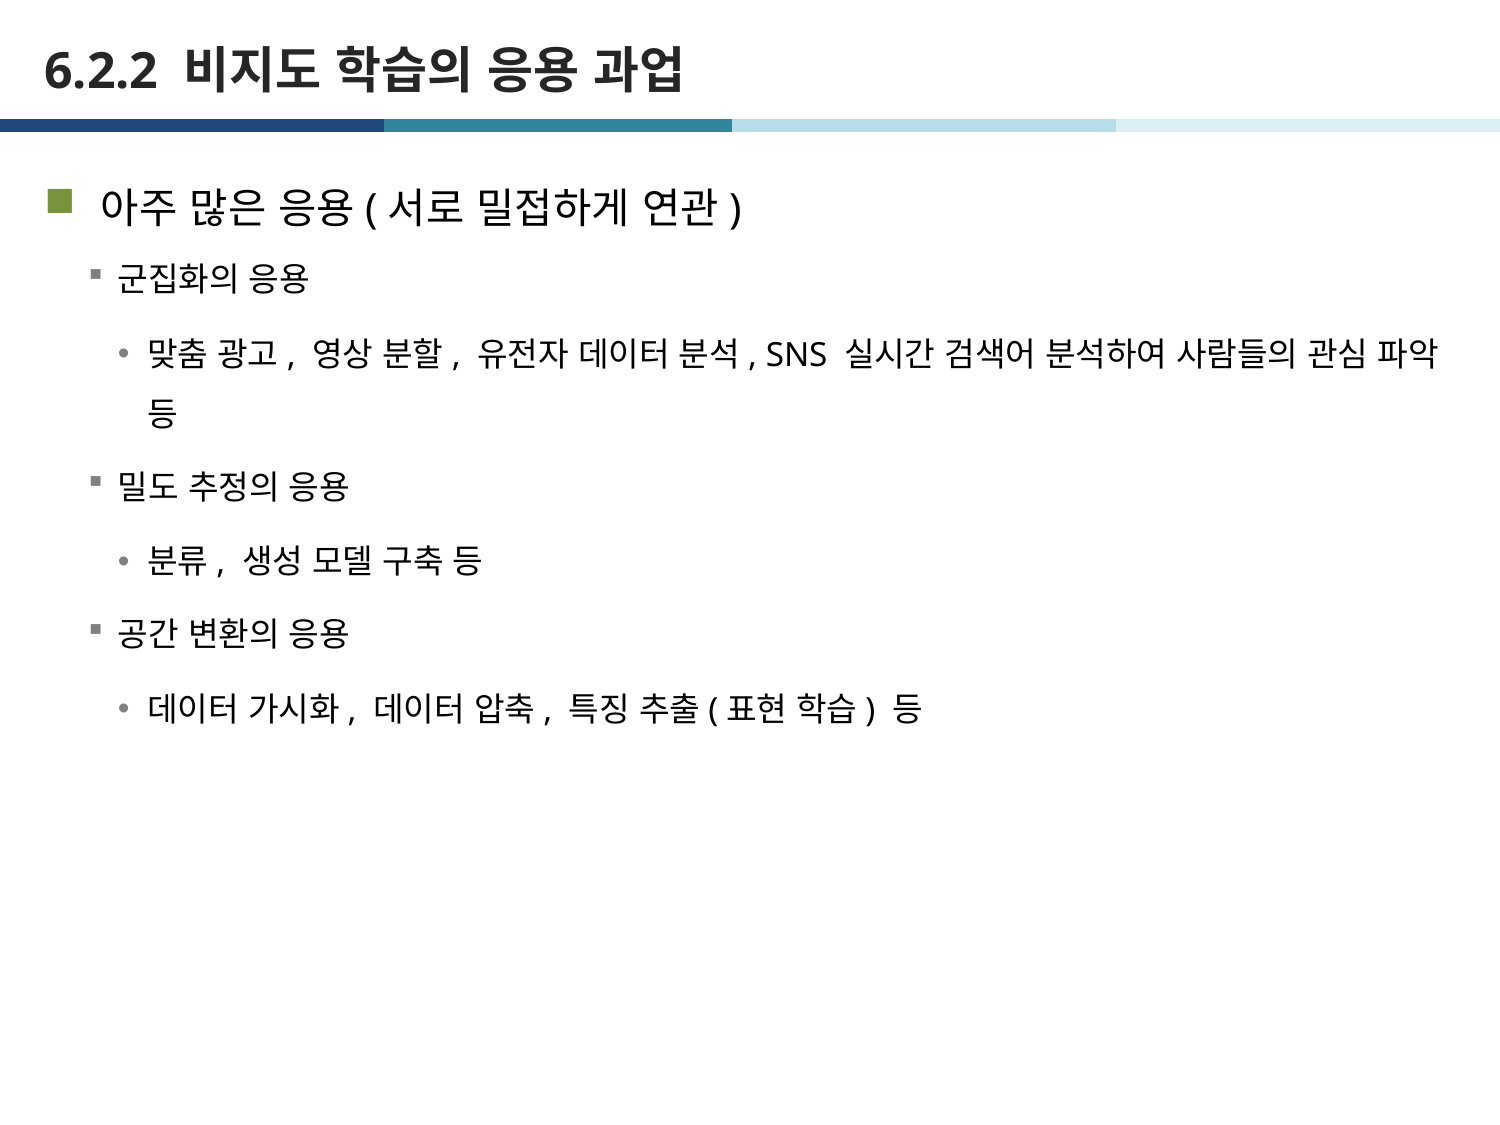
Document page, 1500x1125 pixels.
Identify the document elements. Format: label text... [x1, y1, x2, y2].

list 아주 많은 응용(서로 밀접하게 연관) 군집화의 응용 맞춤 광고, 영상 분할, 유전자 데이터 분석, SNS 실시간 검색어 분석하여 사람들의 관심 파악 등 밀도 추정의 응용 분류, 생성 모델 구축 등 공간 변환의 응용 데이터 가시화, 데이터 압축, 특징 추출(표현 학습) 등 [29, 148, 1471, 1083]
title 6.2.2 비지도 학습의 응용 과업 [29, 23, 1270, 114]
